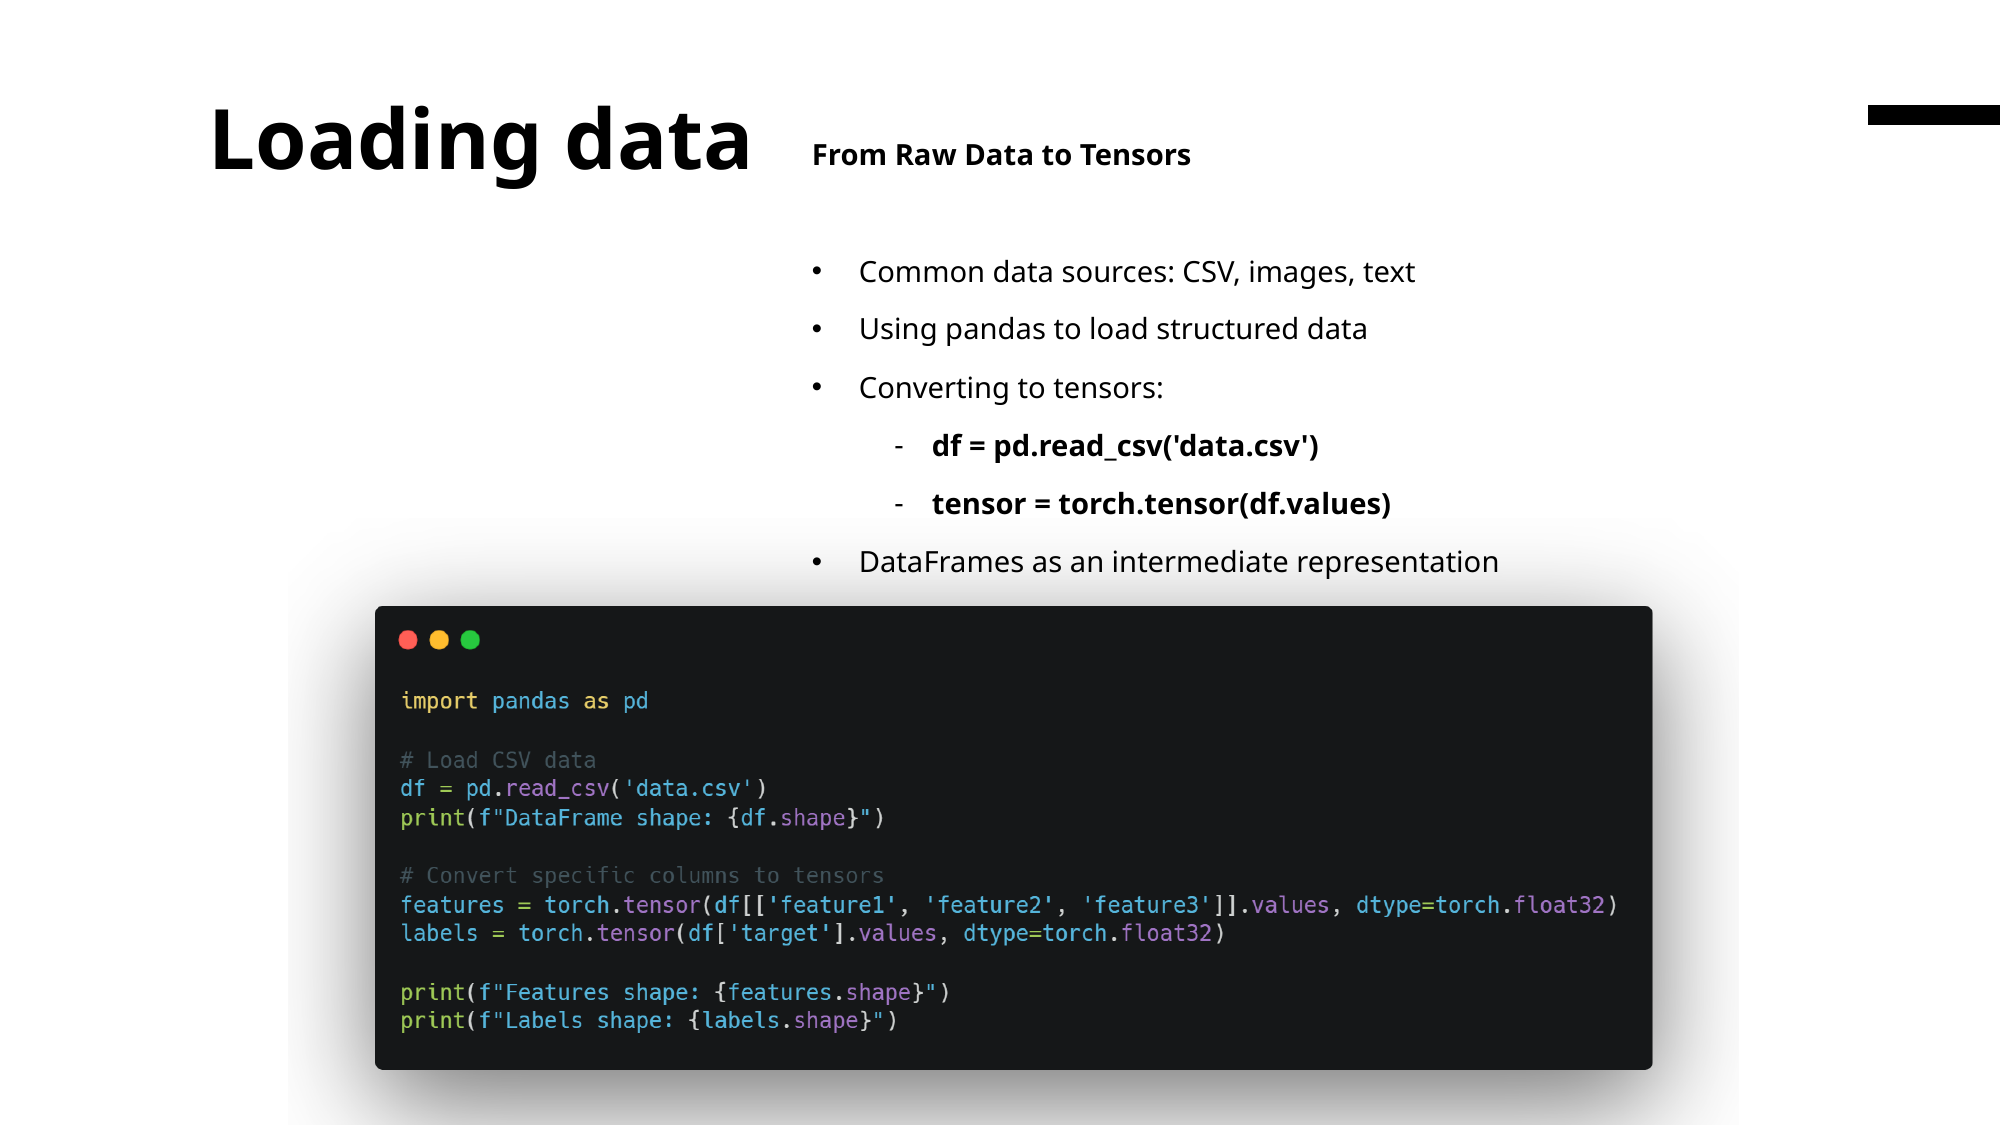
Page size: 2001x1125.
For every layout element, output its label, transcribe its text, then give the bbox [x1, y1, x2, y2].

picture [288, 518, 1739, 1125]
title Loading data [193, 93, 899, 345]
list From Raw Data to Tensors Common data sources: CSV, images, text Using pandas to load structured data Converting to tensors: df = pd.read_csv('data.csv') tensor = torch.tensor(df.values) DataFrames as an intermediate representation [796, 118, 1712, 518]
